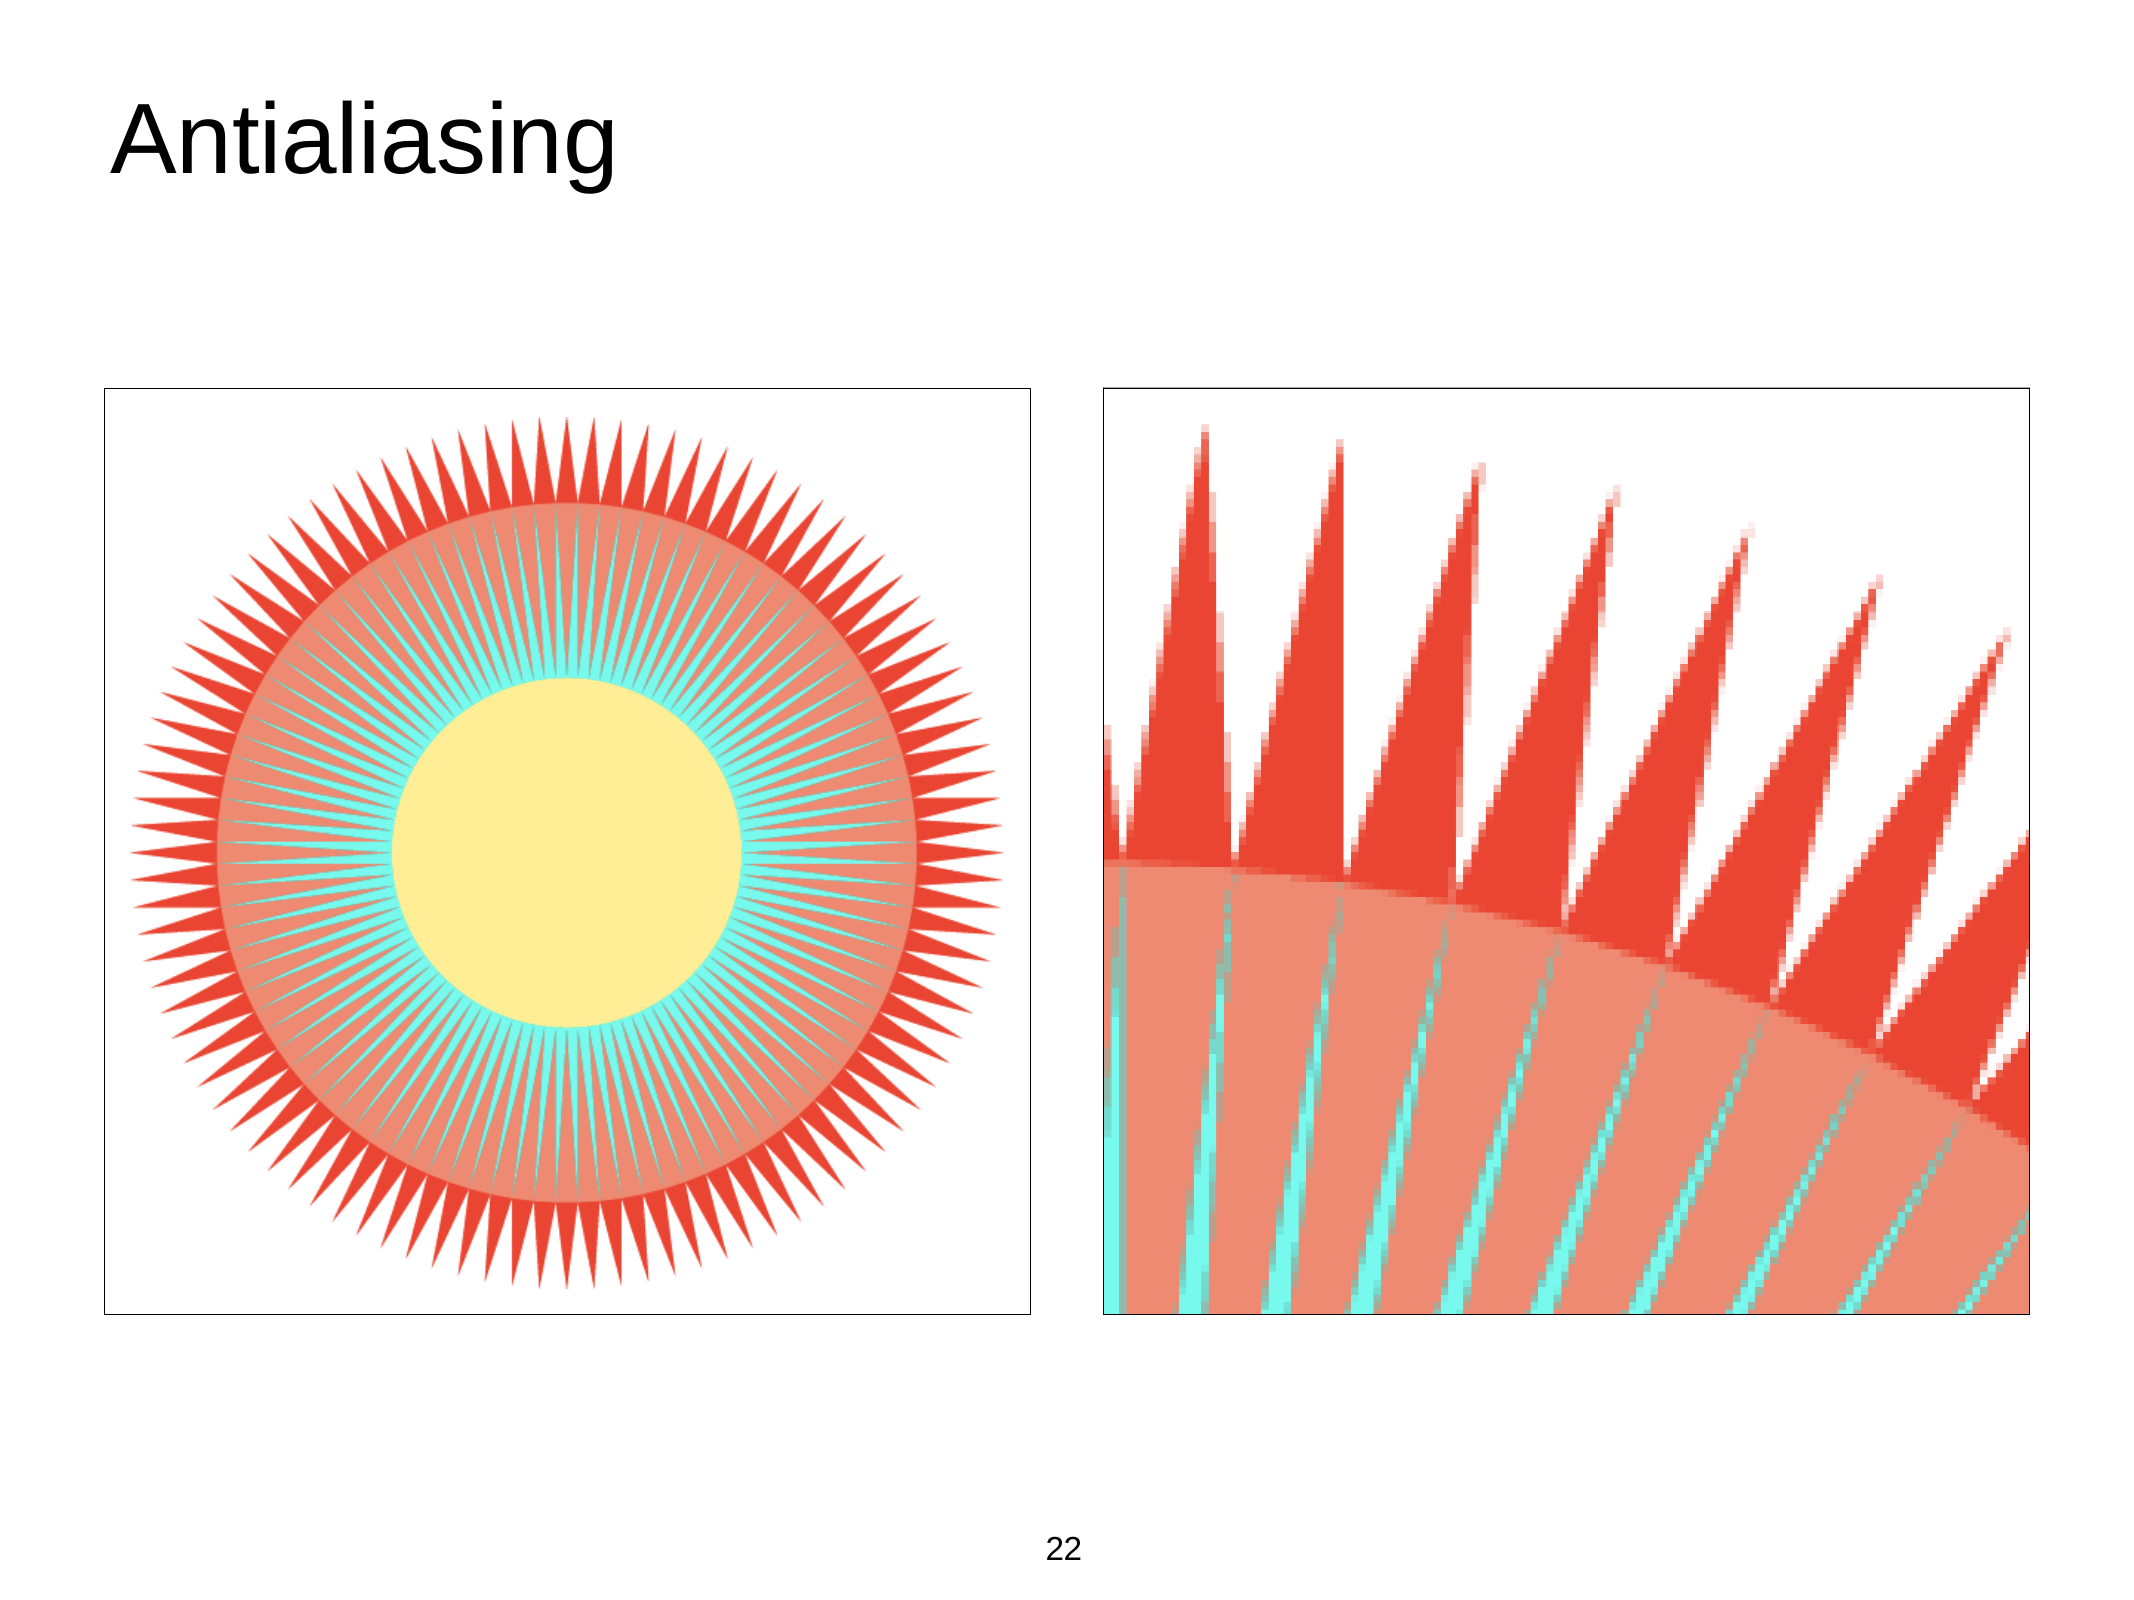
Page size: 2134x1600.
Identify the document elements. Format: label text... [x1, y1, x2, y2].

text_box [103, 387, 1031, 1315]
title Antialiasing [108, 71, 2025, 342]
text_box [1102, 387, 2030, 1315]
slide_number 22 [1015, 1526, 1094, 1600]
